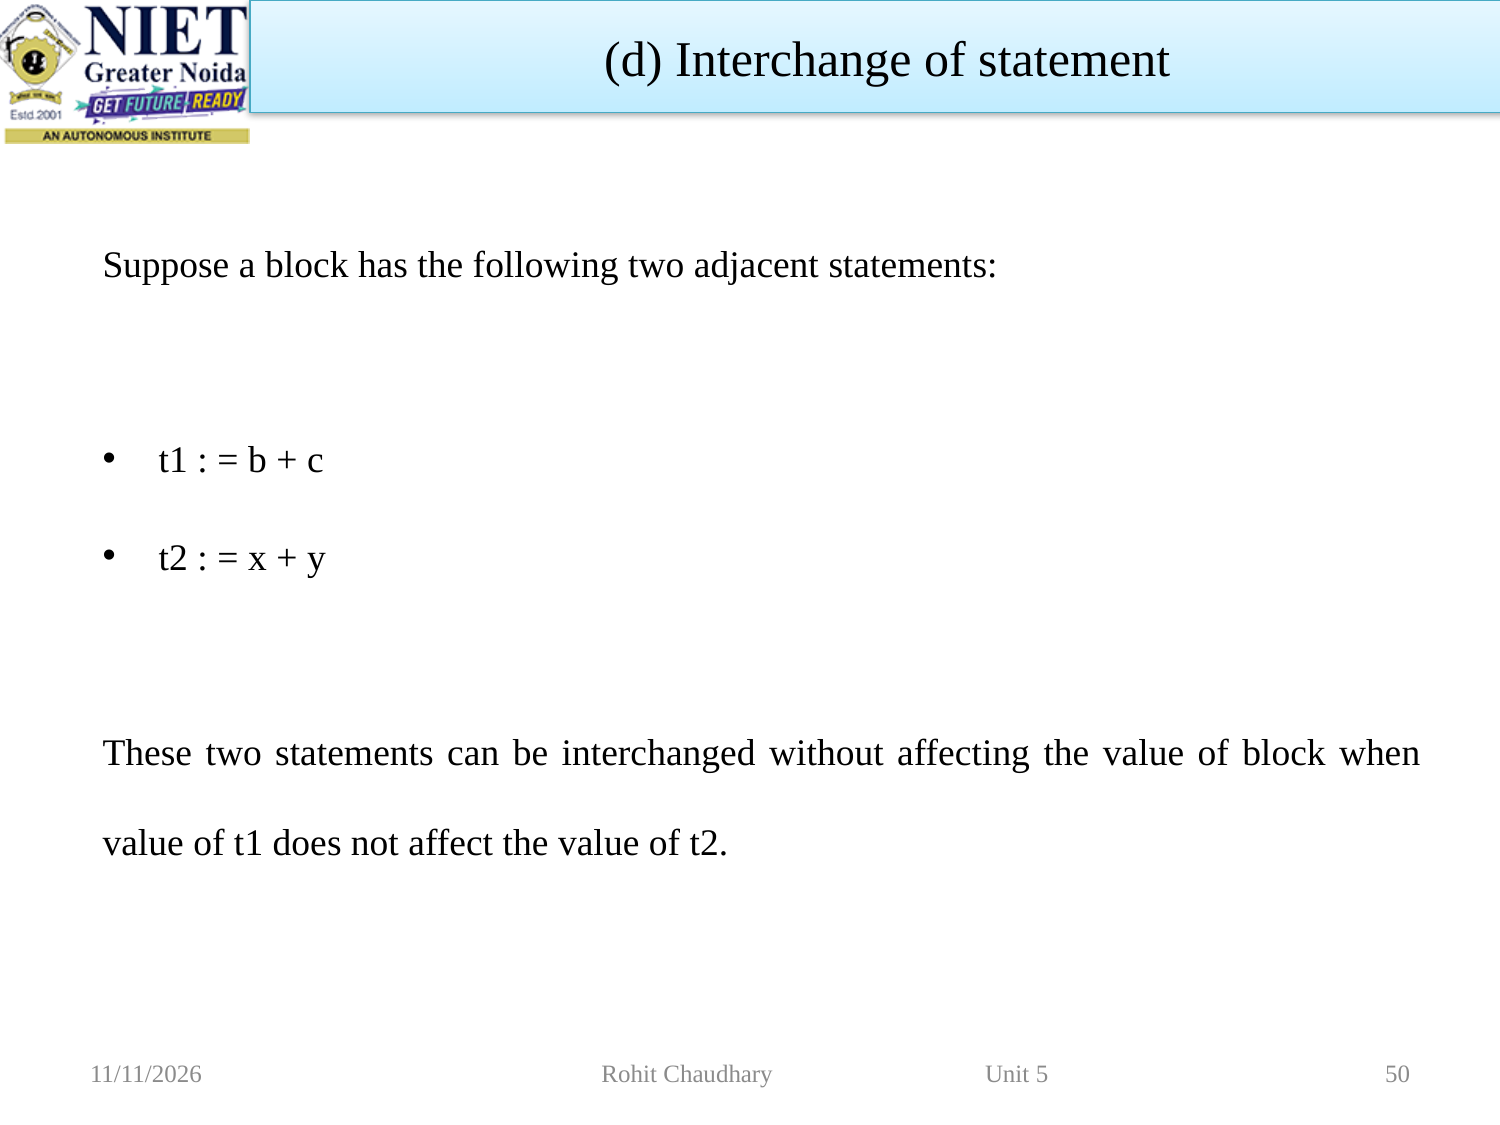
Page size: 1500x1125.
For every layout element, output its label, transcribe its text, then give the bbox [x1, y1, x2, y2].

text_box (d) Interchange of statement [249, 0, 1500, 113]
footer Rohit Chaudhary Unit 5 [412, 1042, 1238, 1103]
picture [0, 4, 250, 144]
list Suppose a block has the following two adjacent statements: t1 : = b + c t2 : = x + y These two statements can be interchanged without affecting the value of block when value of t1 does not affect the value of t2. [87, 187, 1438, 930]
slide_number 50 [1238, 1042, 1425, 1103]
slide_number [75, 1042, 412, 1103]
